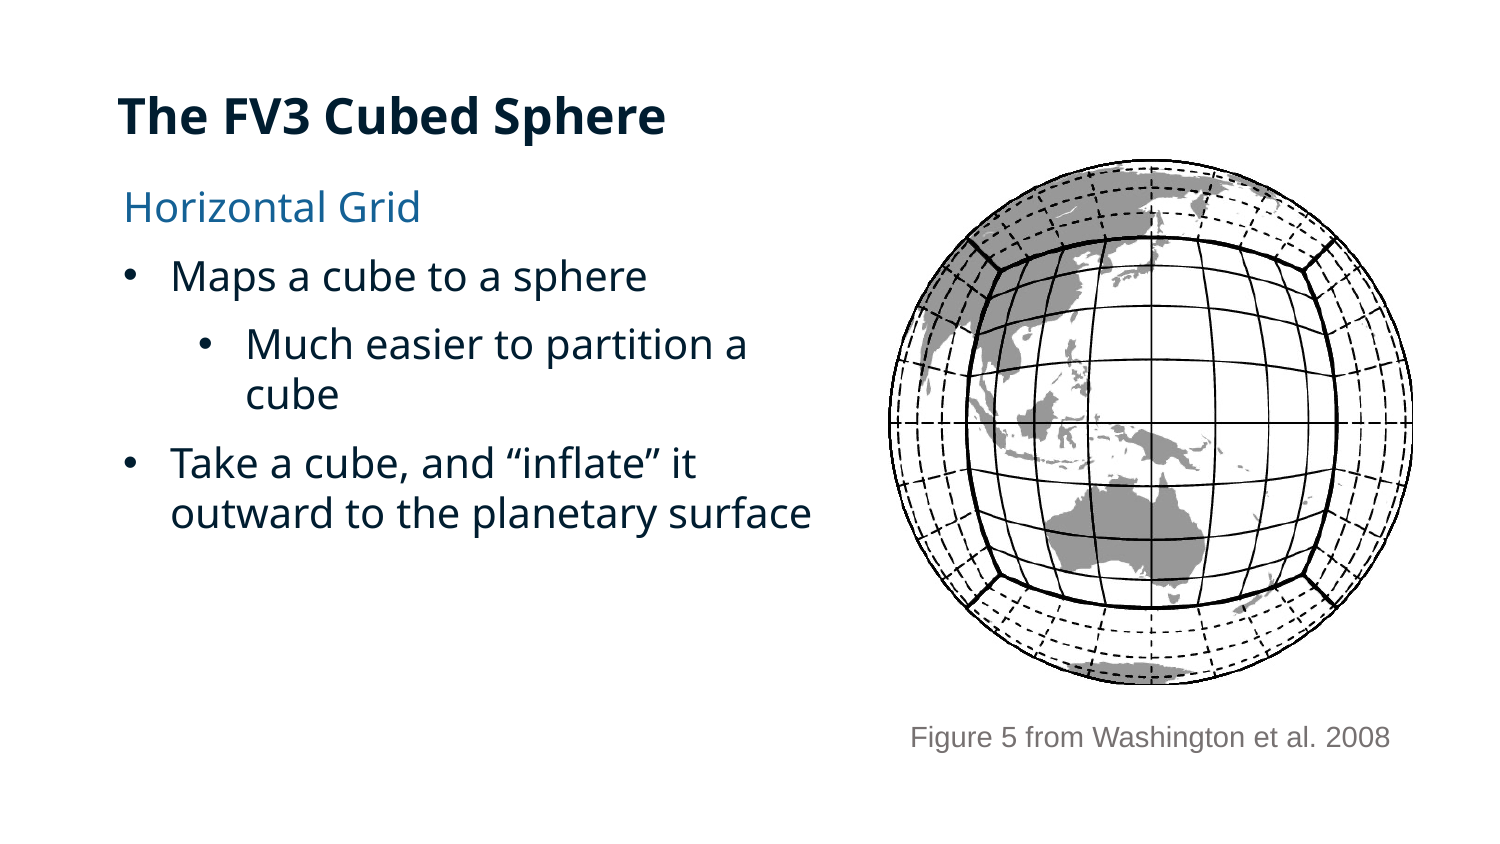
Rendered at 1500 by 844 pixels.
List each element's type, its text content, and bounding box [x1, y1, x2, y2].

picture [888, 159, 1414, 685]
text_box Figure 5 from Washington et al. 2008 [894, 710, 1407, 761]
text_box [103, 393, 1397, 784]
text_box Horizontal Grid Maps a cube to a sphere Much easier to partition a cube Take a cube, and “inflate” it outward to the planetary surface [108, 173, 834, 393]
text_box The FV3 Cubed Sphere [103, 83, 1397, 208]
